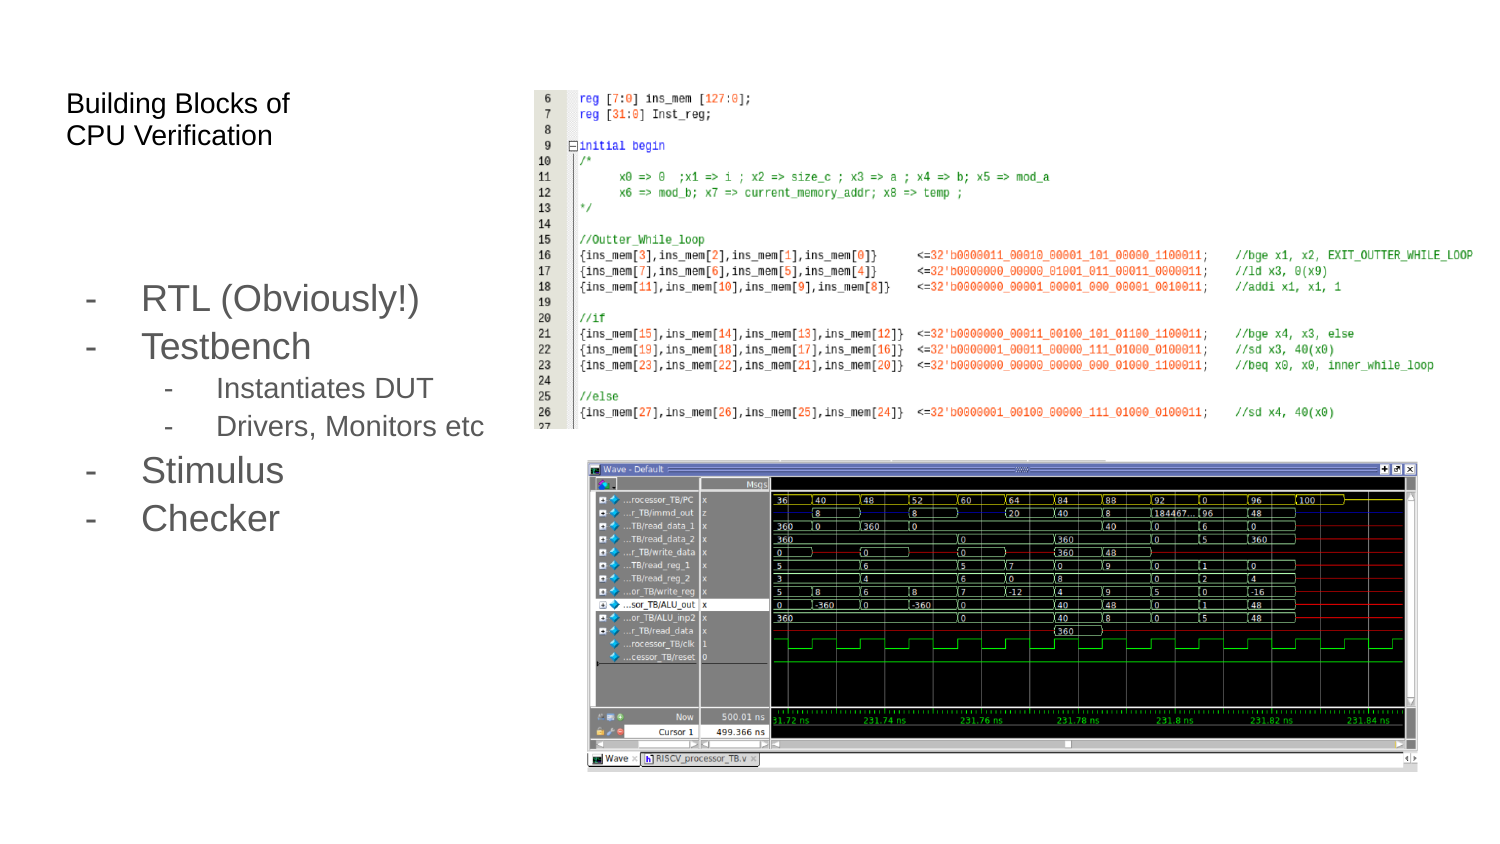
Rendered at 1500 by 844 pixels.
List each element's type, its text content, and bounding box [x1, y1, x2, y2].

picture [531, 90, 1479, 430]
picture [528, 450, 1482, 780]
list RTL (Obviously!) Testbench Instantiates DUT Drivers, Monitors etc Stimulus Checker [51, 189, 896, 750]
title Building Blocks of CPU Verification [51, 72, 1449, 167]
